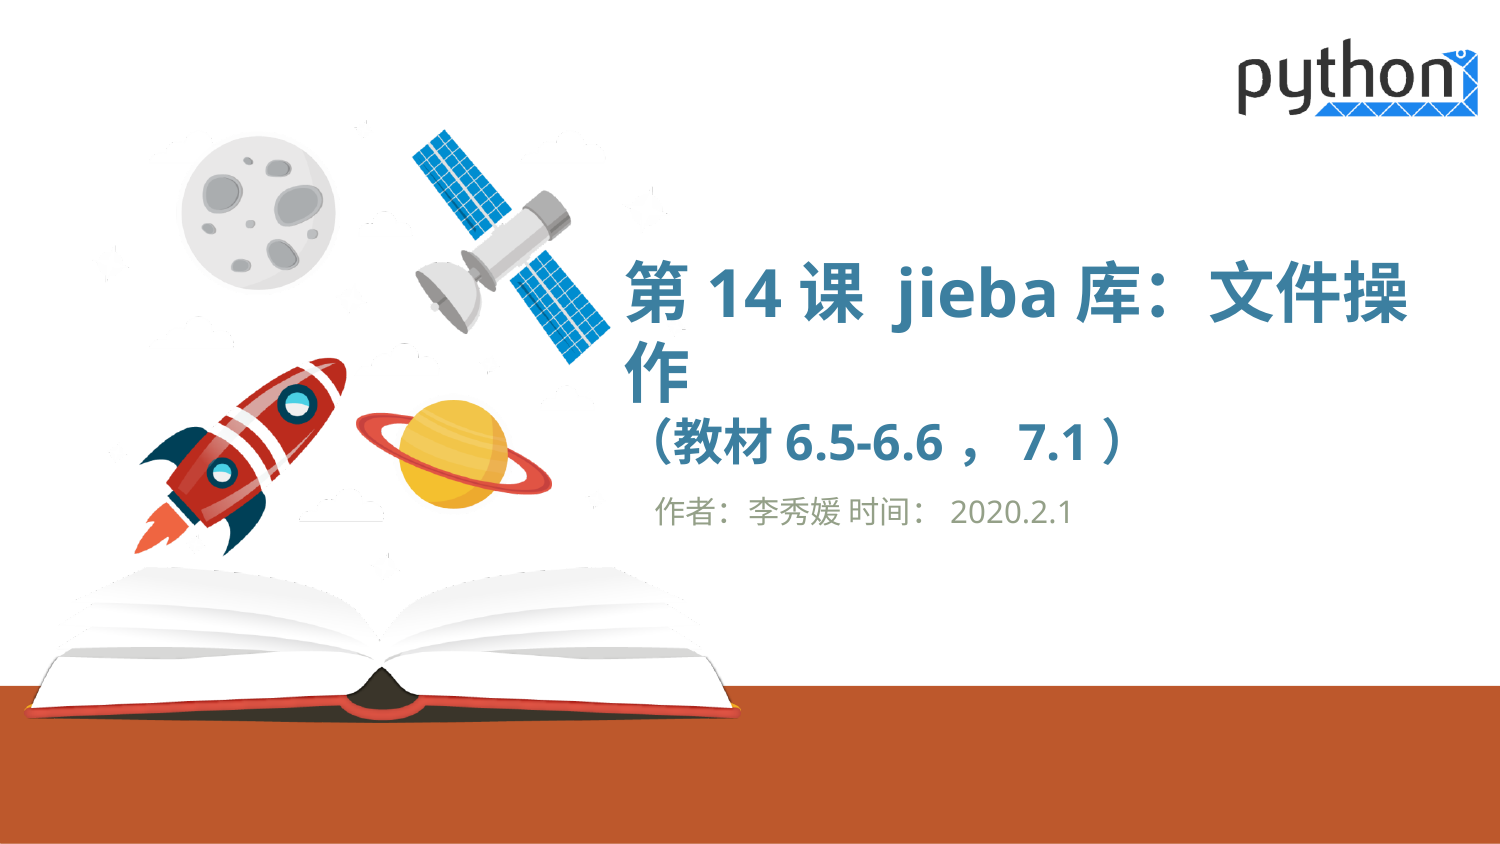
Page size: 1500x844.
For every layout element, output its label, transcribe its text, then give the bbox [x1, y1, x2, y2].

text_box [0, 685, 1500, 844]
text_box 第14课 jieba库：文件操作 （教材6.5-6.6，7.1） [750, 245, 1429, 477]
text_box [1230, 32, 1484, 121]
picture [24, 120, 742, 724]
text_box 作者：李秀媛 时间：2020.2.1 [750, 477, 1429, 536]
